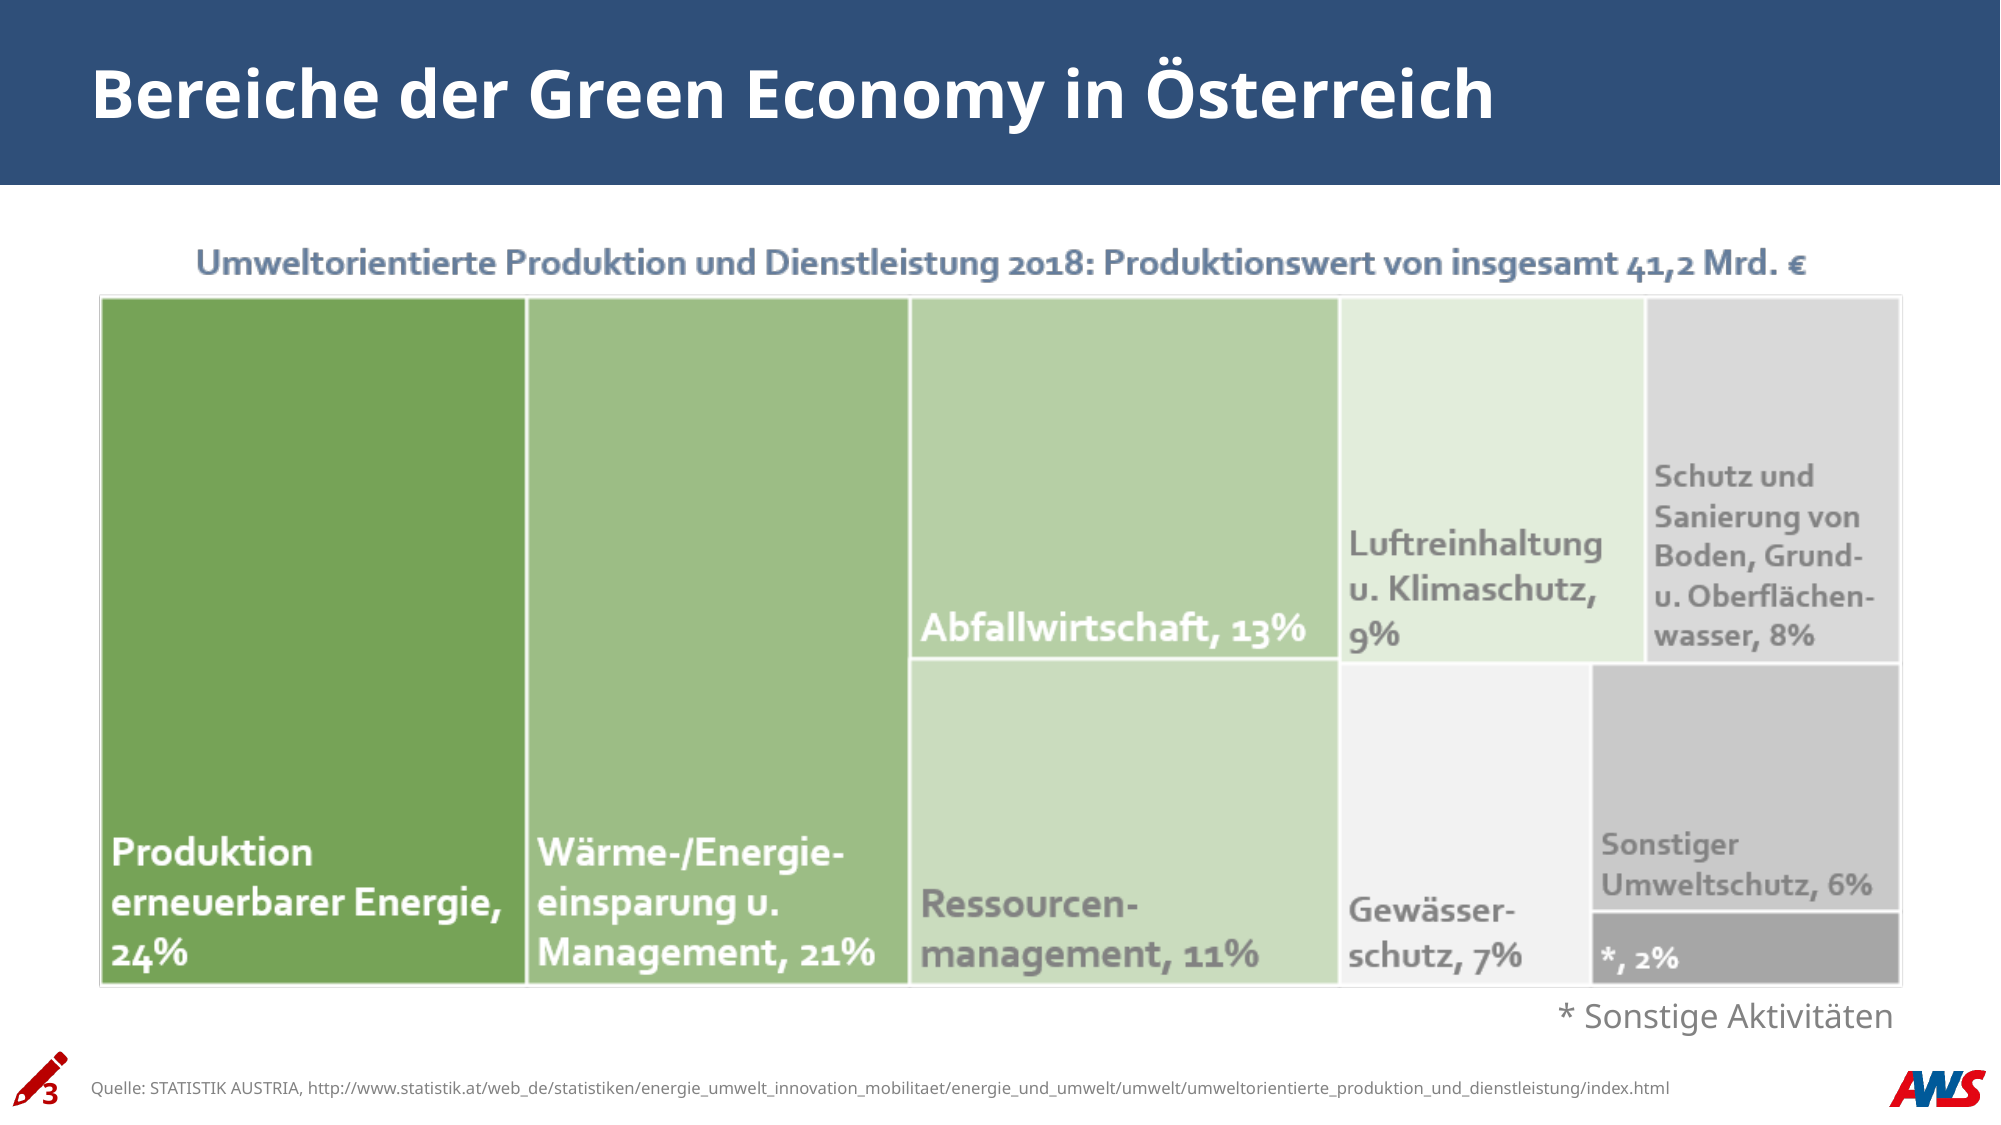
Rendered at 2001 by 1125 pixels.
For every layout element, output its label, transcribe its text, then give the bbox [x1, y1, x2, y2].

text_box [7, 1046, 90, 1119]
picture [1889, 1070, 1986, 1107]
list Quelle: STATISTIK AUSTRIA, http://www.statistik.at/web_de/statistiken/energie_umwelt_innovation_mobilitaet/energie_und_umwelt/umwelt/umweltorientierte_produktion_und_dienstleistung/index.html [90, 1069, 1878, 1106]
text_box * Sonstige Aktivitäten [1079, 988, 1910, 1043]
title Bereiche der Green Economy in Österreich [75, 8, 1914, 175]
picture [89, 225, 1914, 1000]
